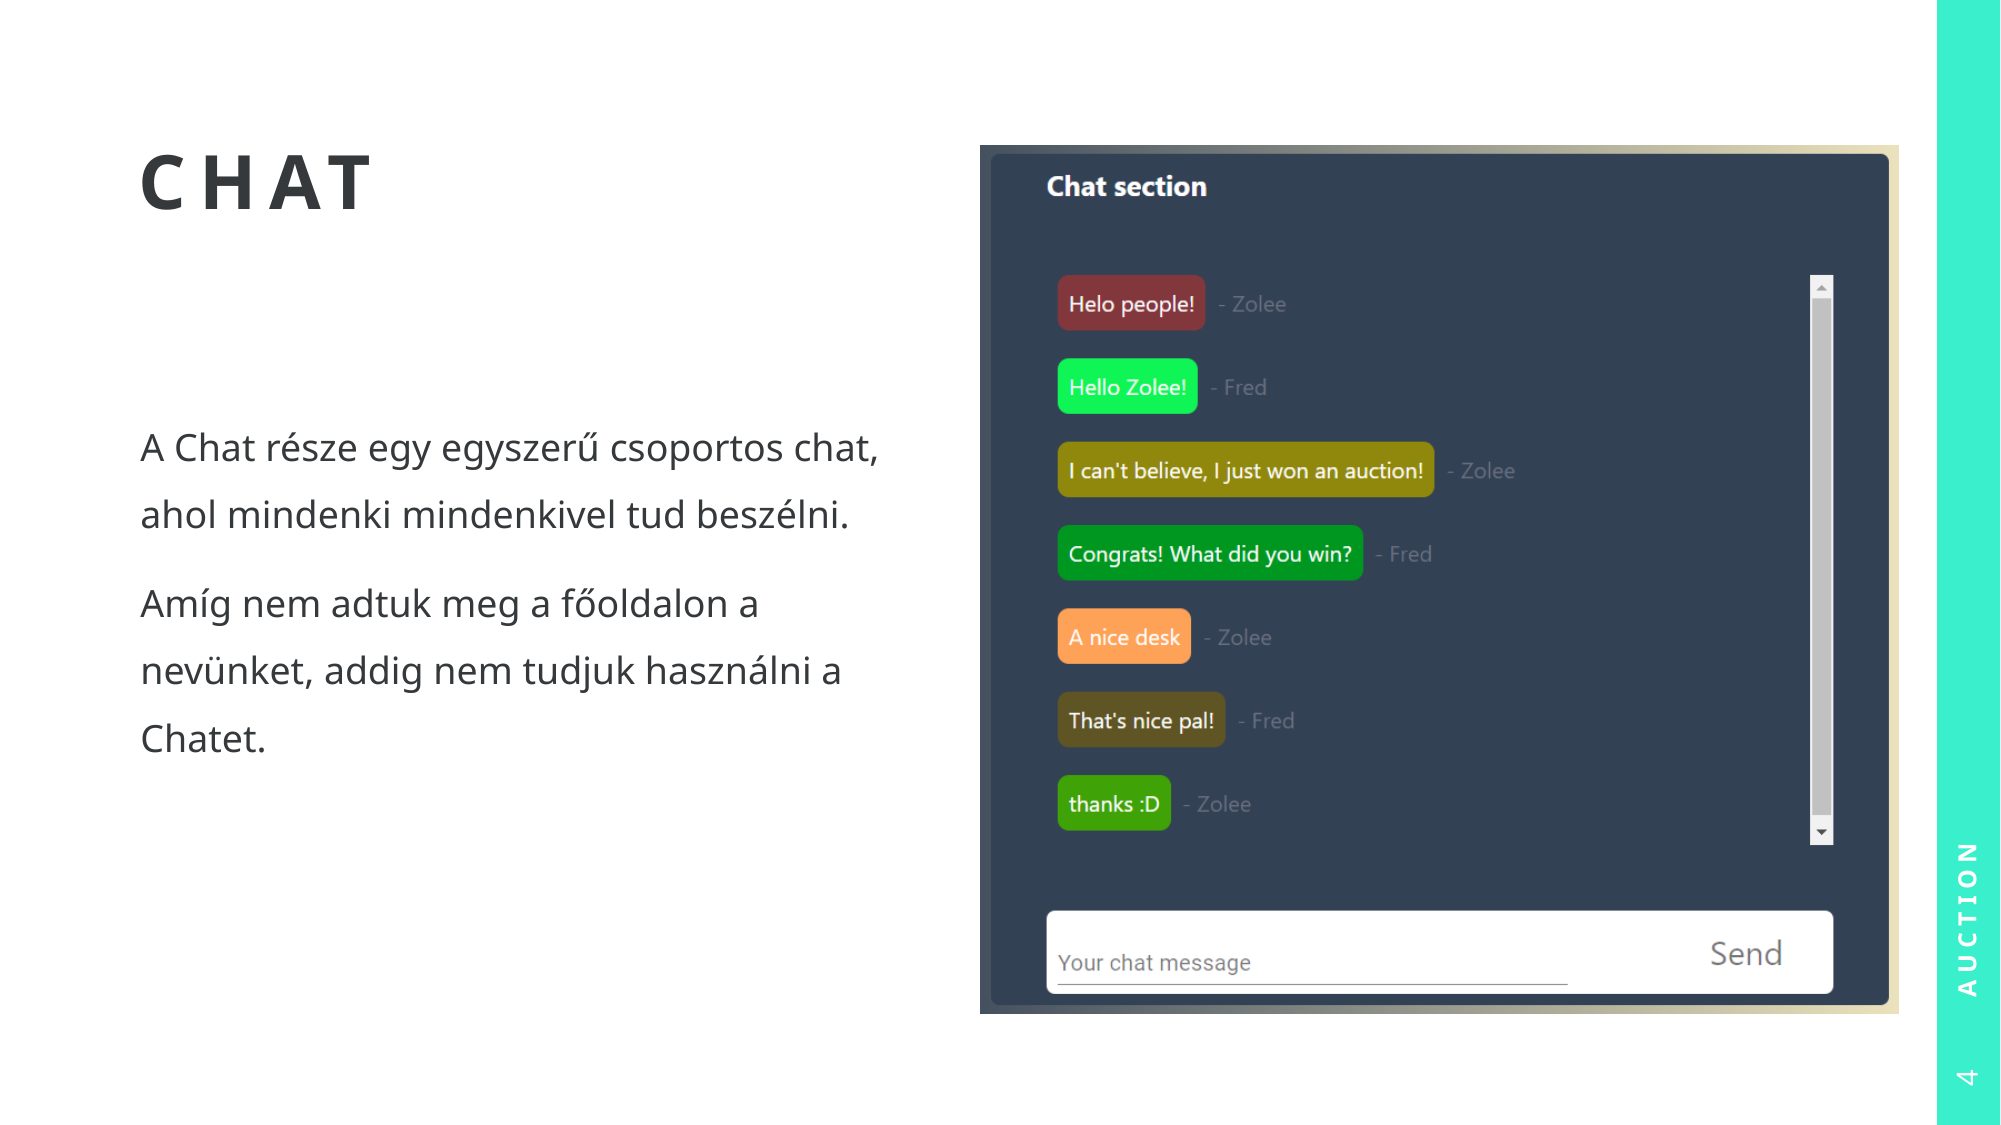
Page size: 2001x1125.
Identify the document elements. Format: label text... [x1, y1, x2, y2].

footer Auction [1937, 0, 2000, 1032]
title Chat [139, 145, 980, 306]
list A Chat része egy egyszerű csoportos chat, ahol mindenki mindenkivel tud beszélni. Amíg nem adtuk meg a főoldalon a nevünket, addig nem tudjuk használni a Chatet. [140, 335, 933, 921]
picture [980, 145, 1899, 1014]
slide_number 4 [1937, 1032, 2000, 1125]
